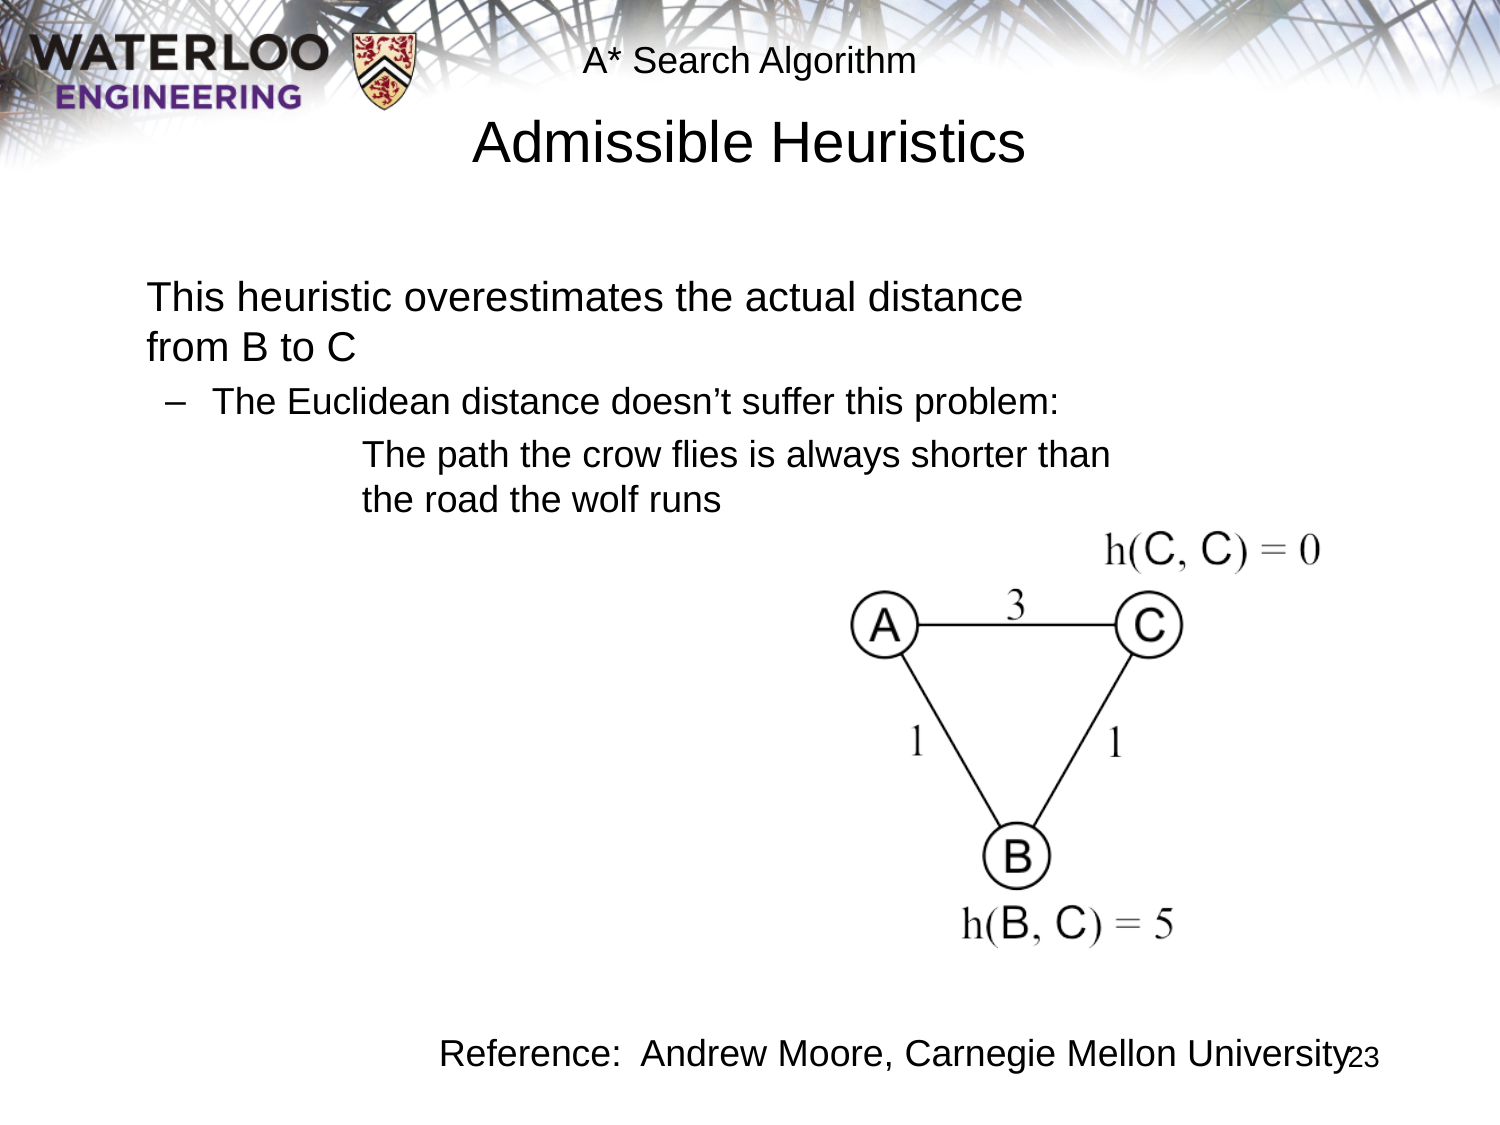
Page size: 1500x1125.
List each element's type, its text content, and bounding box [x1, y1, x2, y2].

picture [0, 0, 1500, 1125]
list This heuristic overestimates the actual distance from B to C The Euclidean distance doesn’t suffer this problem: The path the crow flies is always shorter than the road the wolf runs [74, 262, 1426, 1006]
title Admissible Heuristics [74, 44, 1426, 233]
text_box Reference: Andrew Moore, Carnegie Mellon University [424, 1022, 1367, 1082]
